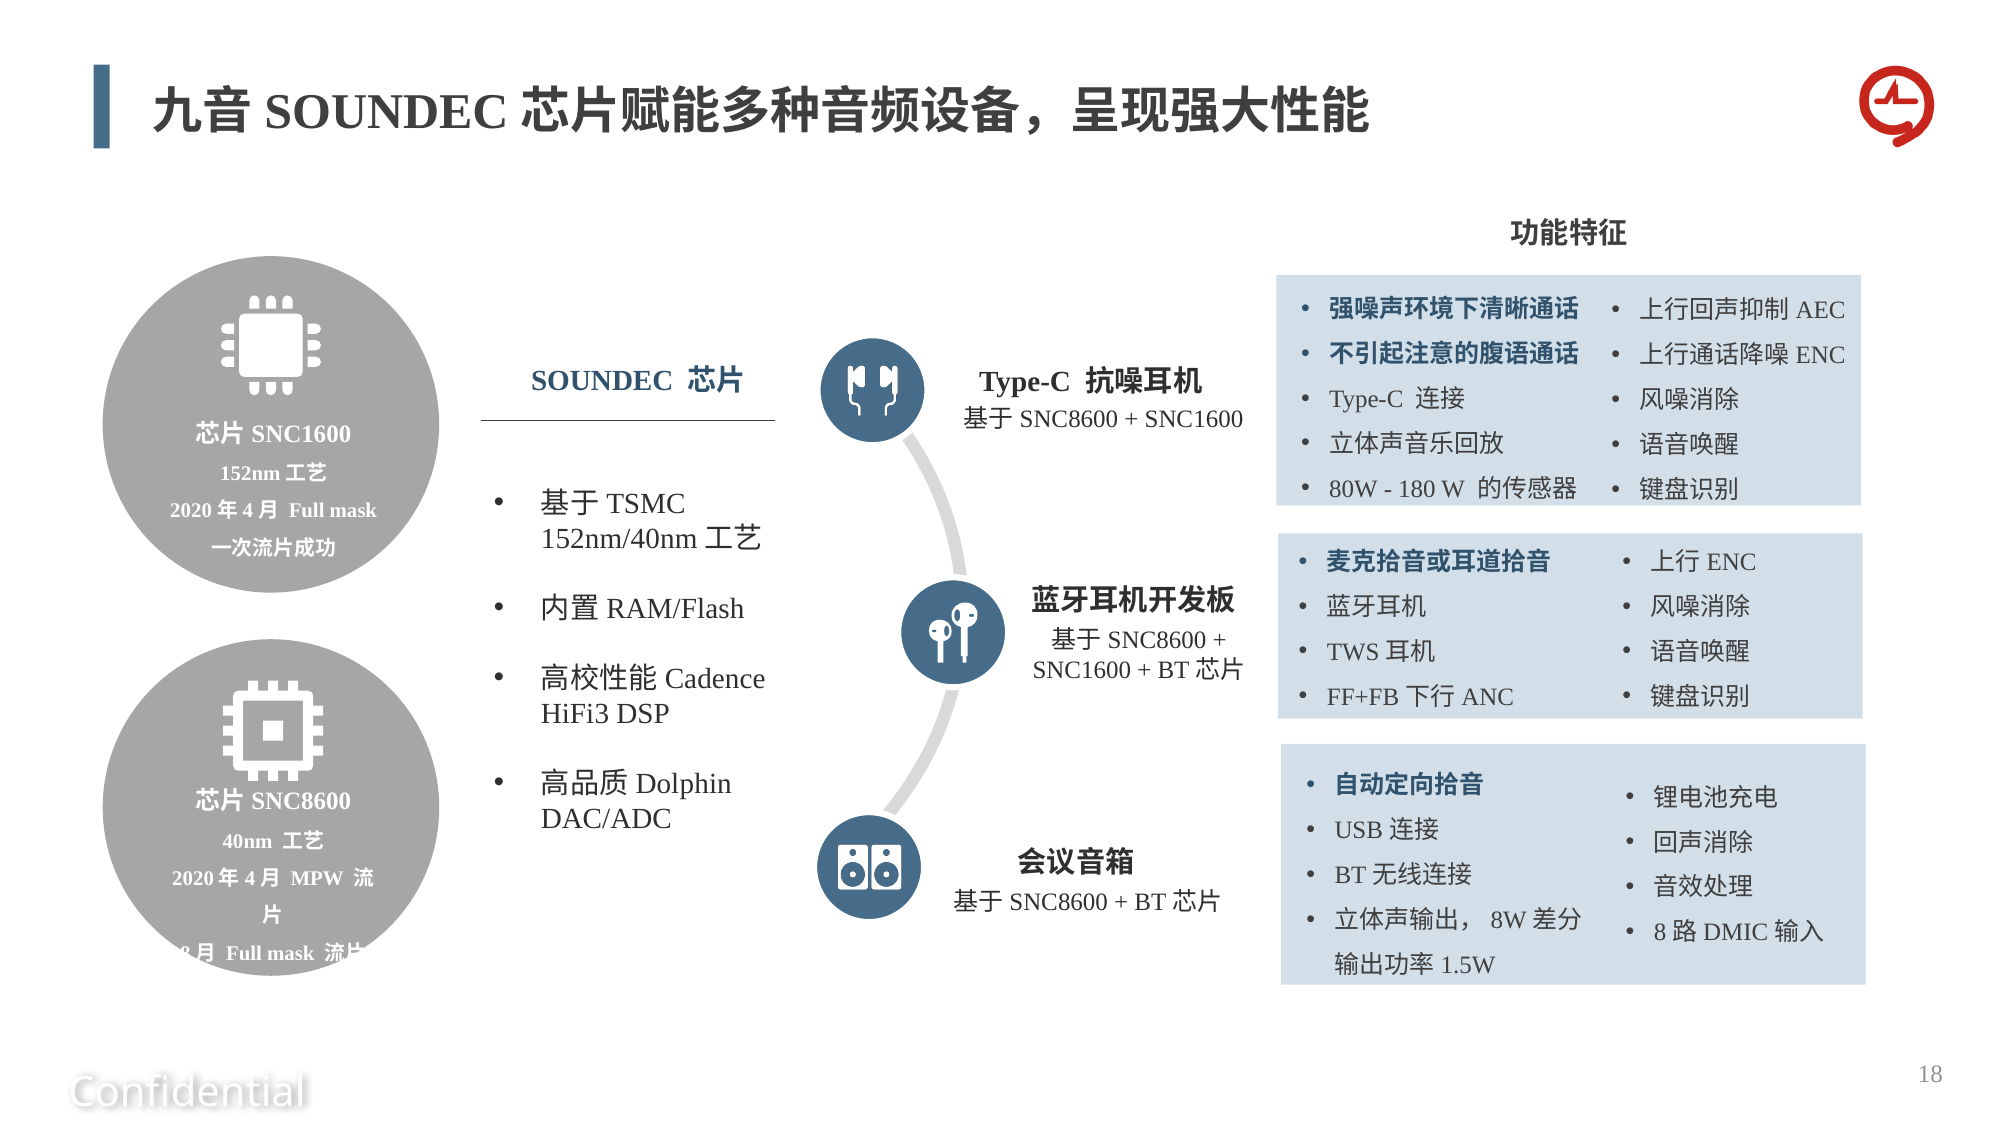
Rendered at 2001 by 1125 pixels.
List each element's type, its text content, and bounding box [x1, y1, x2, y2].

text_box 上行回声抑制AEC 上行通话降噪ENC 风噪消除 语音唤醒 键盘识别 [1596, 271, 1878, 511]
text_box 芯片SNC1600 152nm工艺 2020年4月 Full mask 一次流片成功 [146, 430, 401, 531]
text_box [219, 355, 236, 368]
text_box [248, 380, 261, 397]
text_box [306, 355, 323, 368]
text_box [898, 577, 1009, 688]
text_box 麦克拾音或耳道拾音 蓝牙耳机 TWS耳机 FF+FB下行ANC [1283, 523, 1569, 718]
text_box 基于SNC8600 + BT芯片 [925, 878, 1298, 923]
text_box [281, 294, 294, 310]
text_box 强噪声环境下清晰通话 不引起注意的腹语通话 Type-C 连接 立体声音乐回放 80W - 180 W 的传感器 [1286, 270, 1613, 510]
text_box [281, 380, 294, 397]
text_box [1275, 440, 1286, 506]
text_box [101, 638, 441, 977]
text_box 锂电池充电 回声消除 音效处理 8路DMIC输入 [1610, 758, 1866, 954]
text_box [219, 339, 236, 352]
text_box Confidential [56, 1052, 318, 1125]
text_box [219, 322, 236, 335]
text_box [1277, 532, 1864, 720]
text_box 基于TSMC 152nm/40nm工艺 内置RAM/Flash 高校性能Cadence HiFi3 DSP 高品质Dolphin DAC/ADC [479, 476, 823, 842]
text_box [1, 1036, 262, 1123]
text_box [238, 312, 304, 378]
text_box 芯片SNC8600 40nm 工艺 2020年4月 MPW 流片 8月 Full mask 流片 [147, 825, 399, 909]
slide_number 18 [1507, 1042, 1958, 1103]
text_box SOUNDEC 芯片 [516, 353, 810, 404]
text_box [306, 322, 323, 335]
text_box 蓝牙耳机开发板 [1016, 563, 1277, 615]
text_box 九音SOUNDEC芯片赋能多种音频设备，呈现强大性能 [137, 73, 1571, 144]
text_box 自动定向拾音 USB连接 BT无线连接 立体声输出，8W差分输出功率1.5W [1291, 746, 1618, 986]
text_box 基于SNC8600 + SNC1600 [948, 394, 1368, 440]
text_box 上行ENC 风噪消除 语音唤醒 键盘识别 [1607, 523, 1863, 718]
text_box [101, 255, 441, 594]
text_box [264, 294, 278, 310]
text_box [1275, 274, 1286, 345]
text_box [1280, 743, 1867, 986]
text_box [248, 294, 261, 310]
picture [1845, 49, 1958, 155]
text_box [264, 380, 278, 397]
text_box 基于SNC8600 + SNC1600 + BT芯片 [961, 615, 1349, 691]
text_box Type-C 抗噪耳机 [964, 345, 1286, 394]
text_box 功能特征 [1495, 201, 1648, 263]
text_box [306, 339, 323, 352]
text_box 会议音箱 [1002, 826, 1280, 878]
text_box [222, 679, 325, 782]
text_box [814, 812, 925, 923]
text_box [754, 430, 961, 812]
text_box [817, 335, 928, 446]
